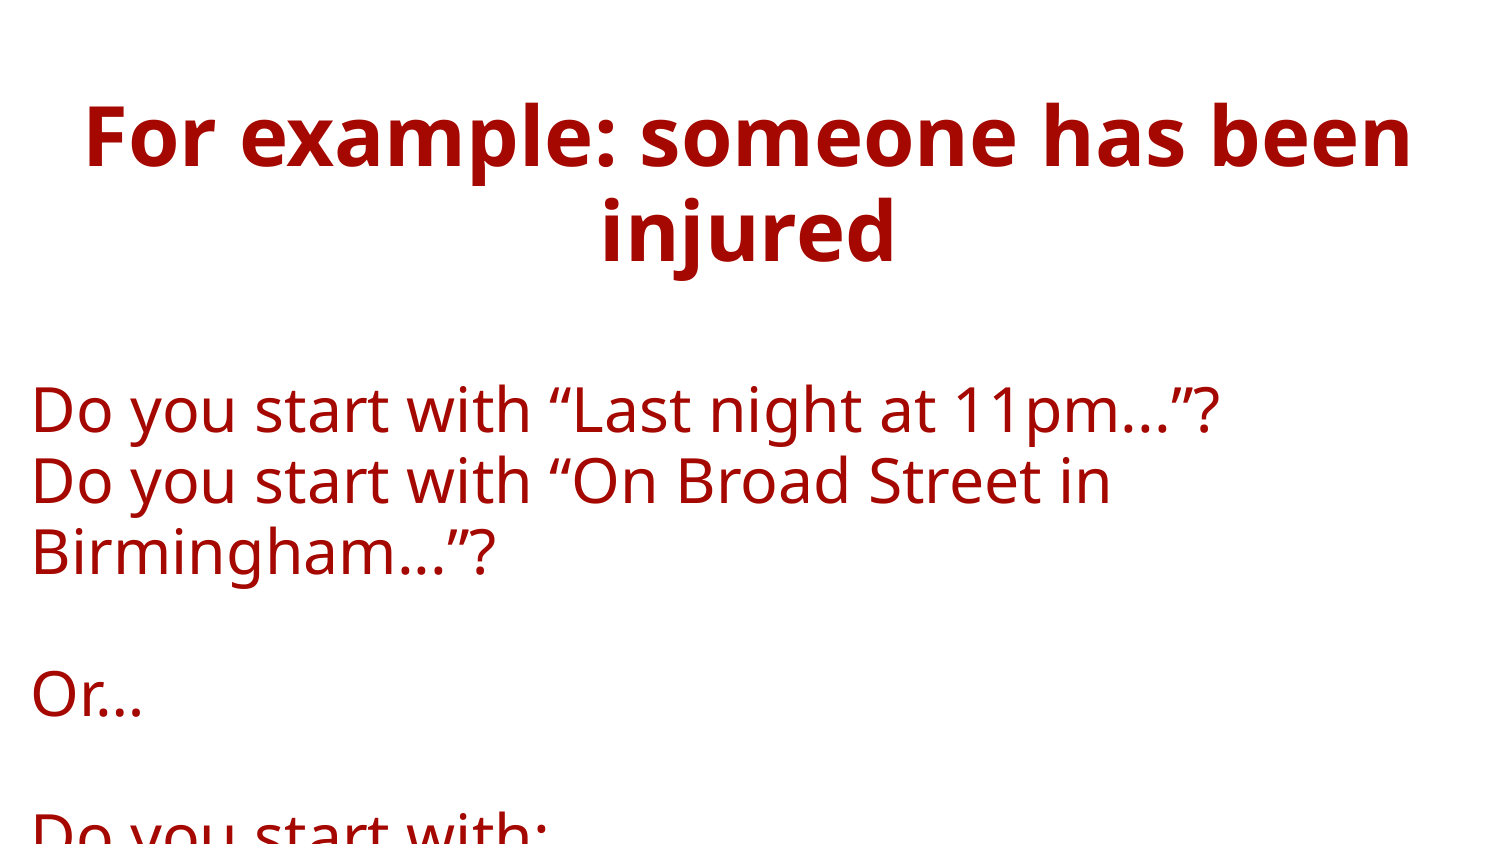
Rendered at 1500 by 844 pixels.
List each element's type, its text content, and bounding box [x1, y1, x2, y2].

text_box For example: someone has been injured Do you start with “Last night at 11pm...”? Do you start with “On Broad Street in Birmingham...”? Or… Do you start with: “A man has been injured...”? (And fill in the when/where after) [30, 90, 1468, 803]
